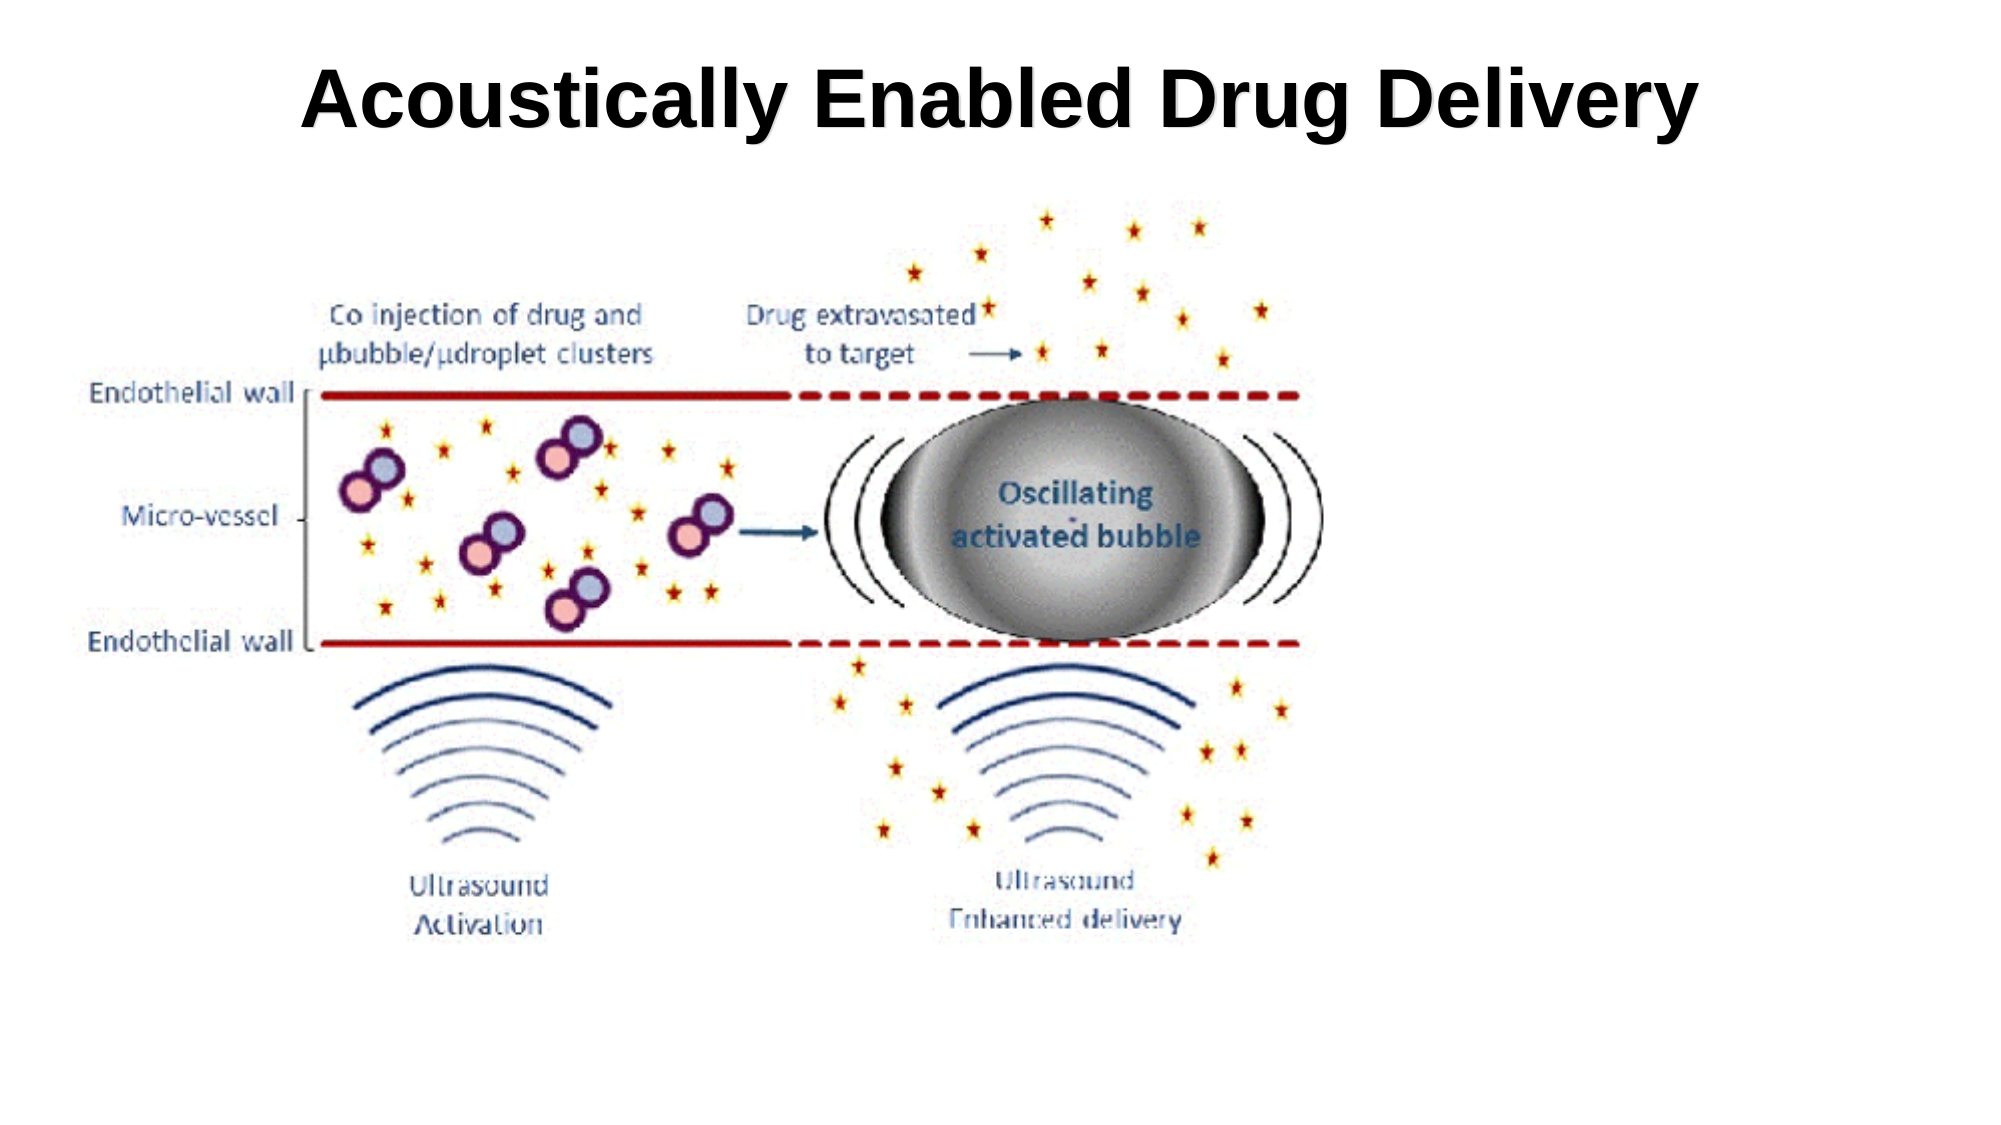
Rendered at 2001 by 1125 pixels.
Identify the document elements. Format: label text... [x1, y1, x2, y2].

title Acoustically Enabled Drug Delivery [33, 24, 1967, 163]
picture [63, 195, 1412, 970]
